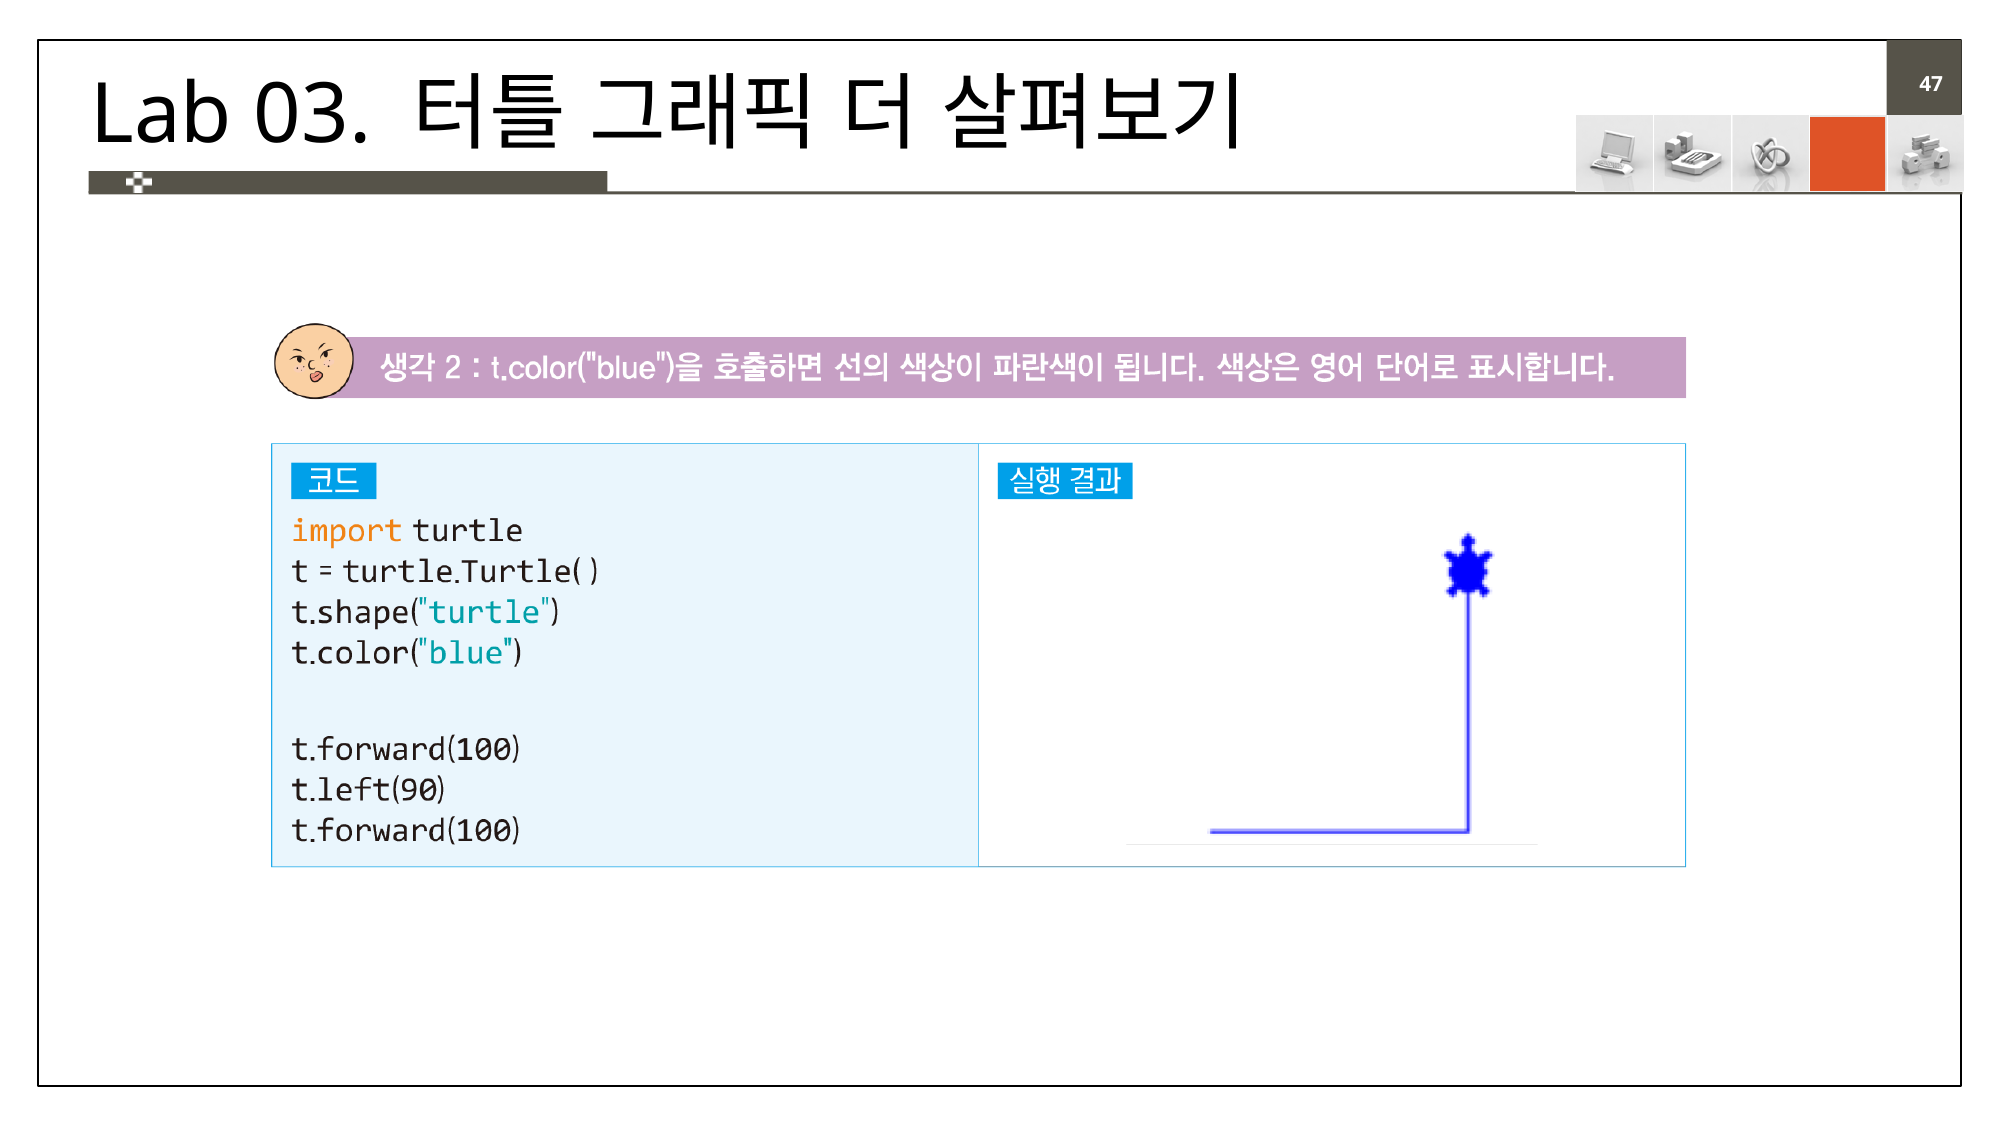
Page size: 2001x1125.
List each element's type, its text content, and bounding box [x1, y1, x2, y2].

picture [1808, 114, 1964, 192]
picture [205, 301, 1744, 904]
title Lab 03. 터틀 그래픽 더 살펴보기 [76, 62, 1808, 208]
